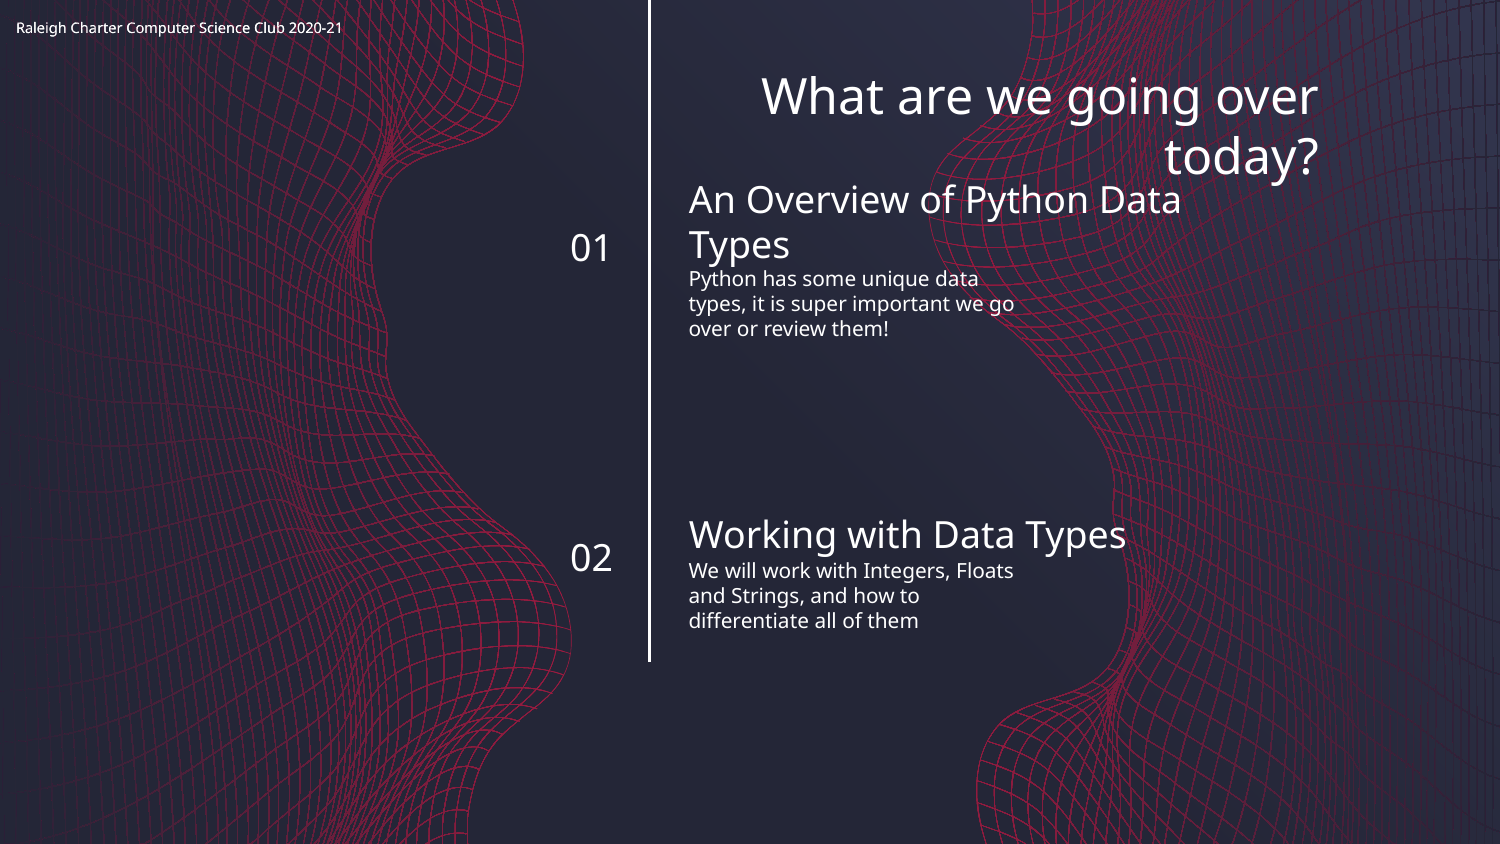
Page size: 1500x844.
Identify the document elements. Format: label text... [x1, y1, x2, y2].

subtitle Working with Data Types [673, 478, 1260, 571]
subtitle An Overview of Python Data Types [673, 202, 1260, 282]
title 01 [426, 208, 629, 284]
title 02 [426, 519, 629, 594]
subtitle We will work with Integers, Floats and Strings, and how to differentiate all of them [673, 542, 1036, 635]
title What are we going over today? [618, 46, 1335, 202]
subtitle Python has some unique data types, it is super important we go over or review them! [673, 250, 1036, 357]
